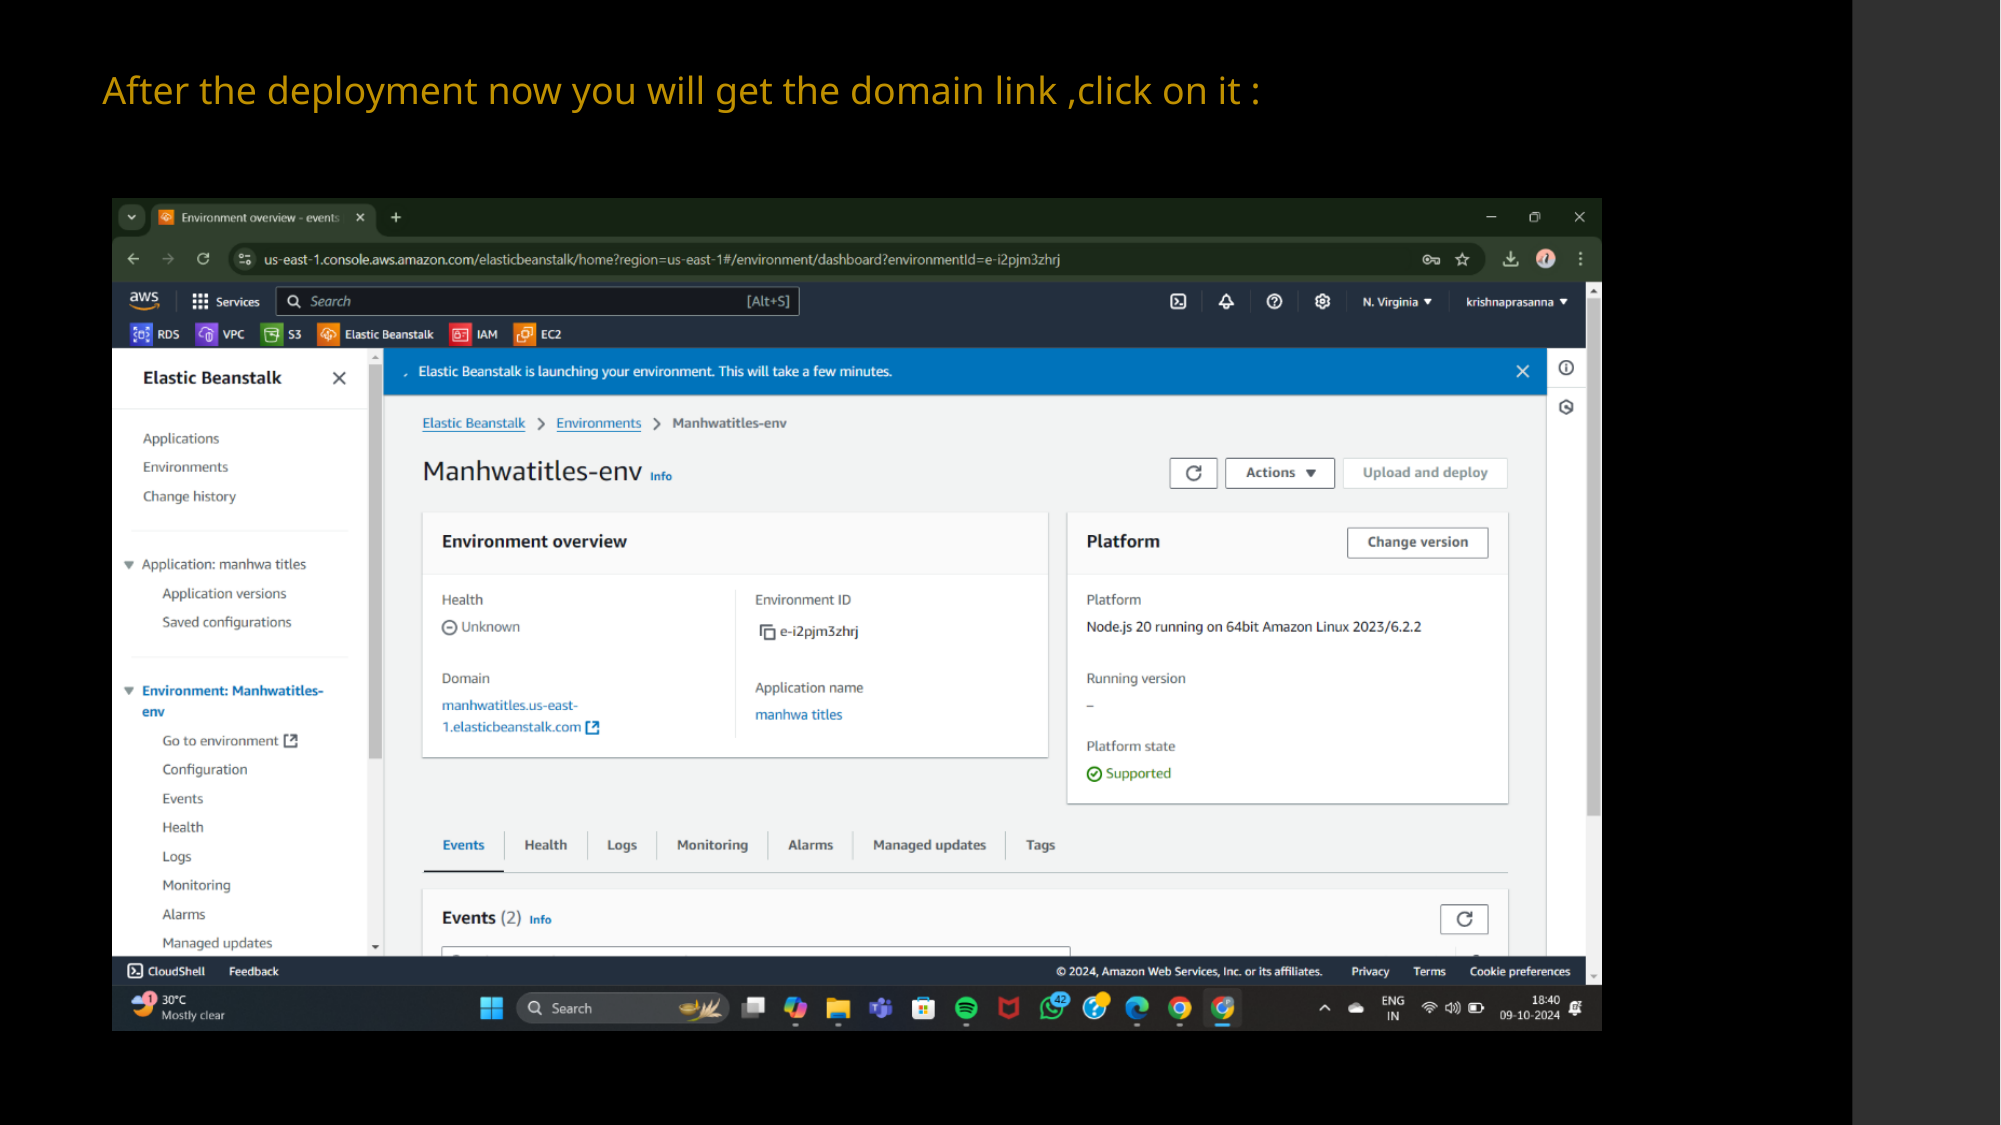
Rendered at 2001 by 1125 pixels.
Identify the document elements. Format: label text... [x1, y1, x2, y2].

picture [112, 198, 1602, 1031]
text_box After the deployment now you will get the domain link ,click on it : [87, 56, 1288, 201]
